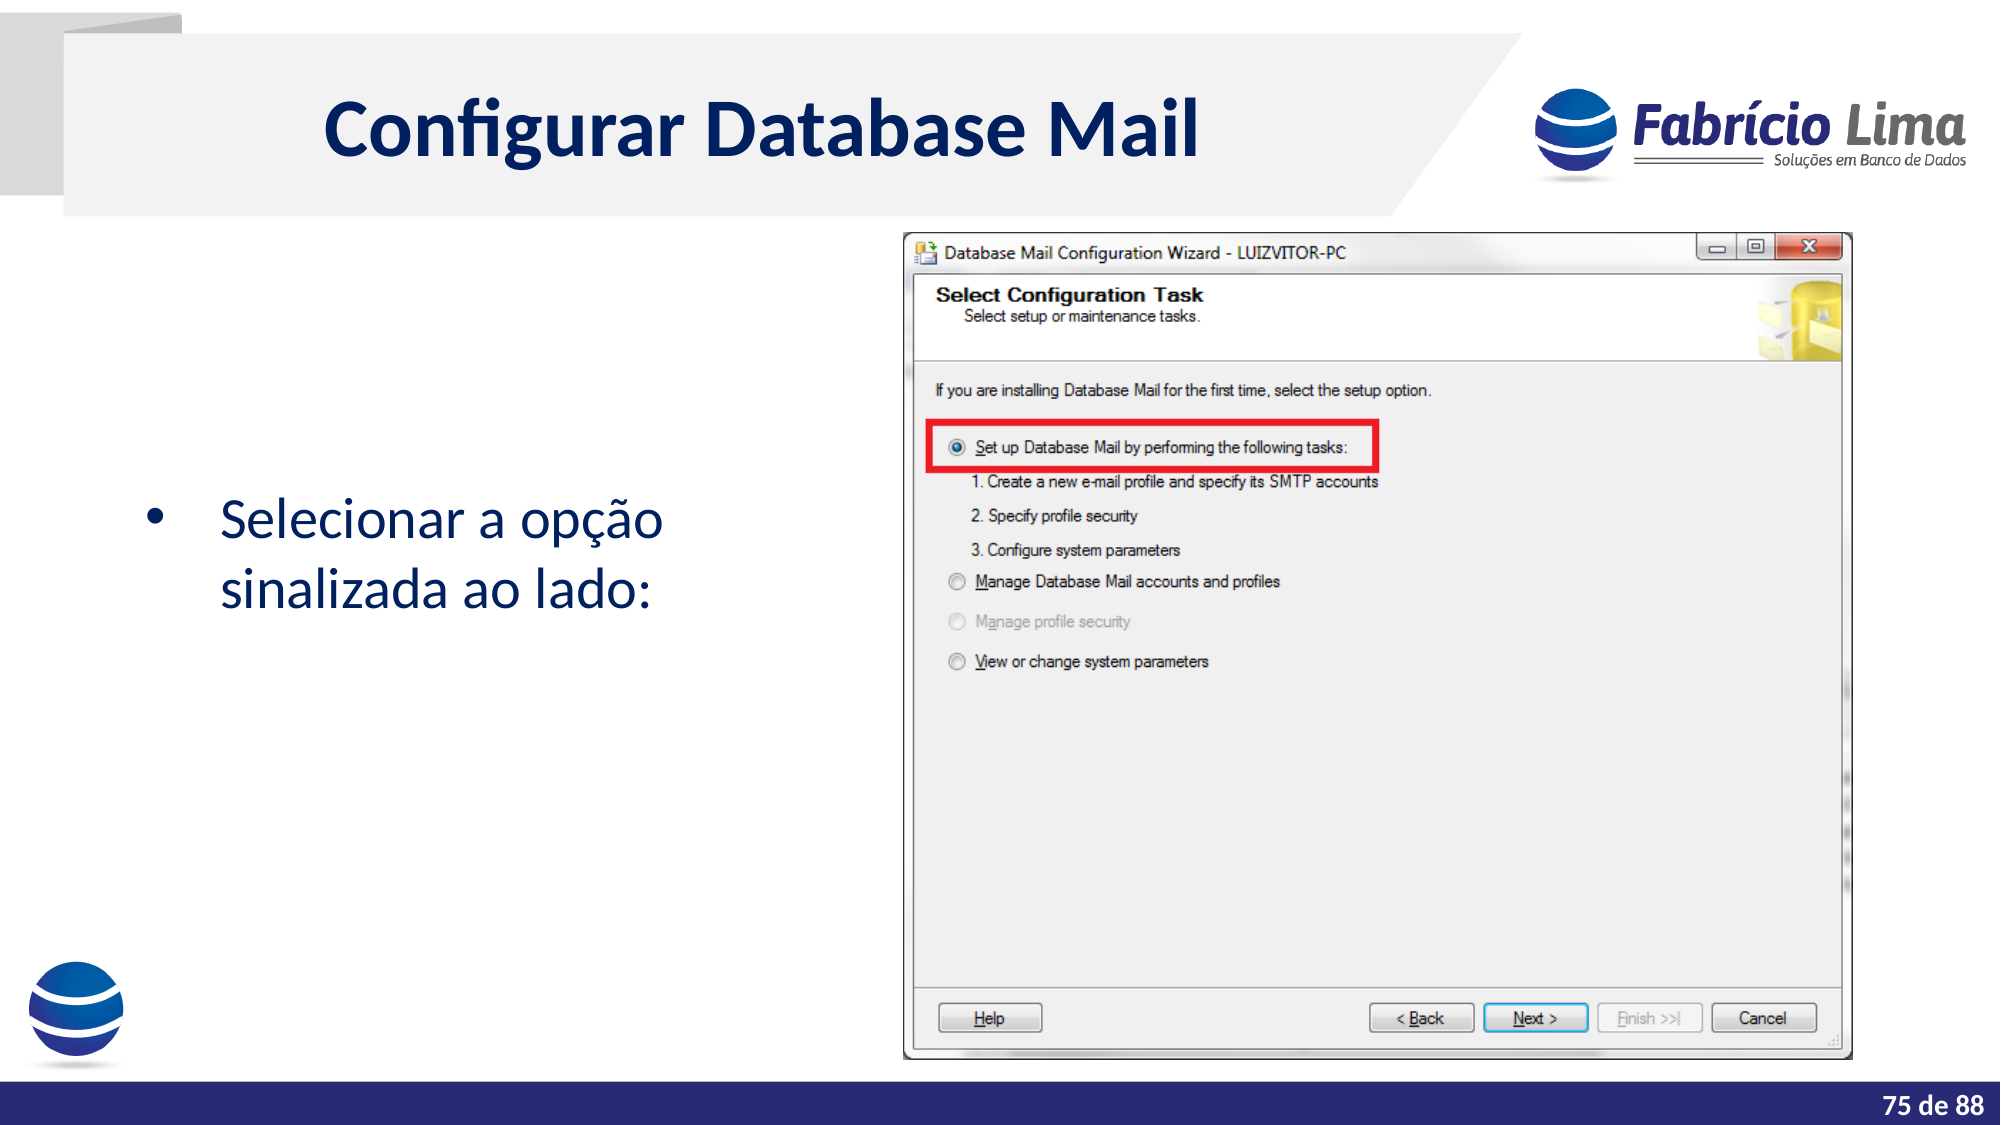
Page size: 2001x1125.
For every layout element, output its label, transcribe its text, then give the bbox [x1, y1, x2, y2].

text_box Configurar Database Mail [62, 60, 1390, 187]
picture [1501, 42, 1997, 217]
slide_number 75 de 88 [1718, 1083, 2000, 1125]
picture [14, 951, 137, 1082]
text_box Selecionar a opção sinalizada ao lado: [130, 213, 822, 628]
picture [903, 232, 1853, 1060]
